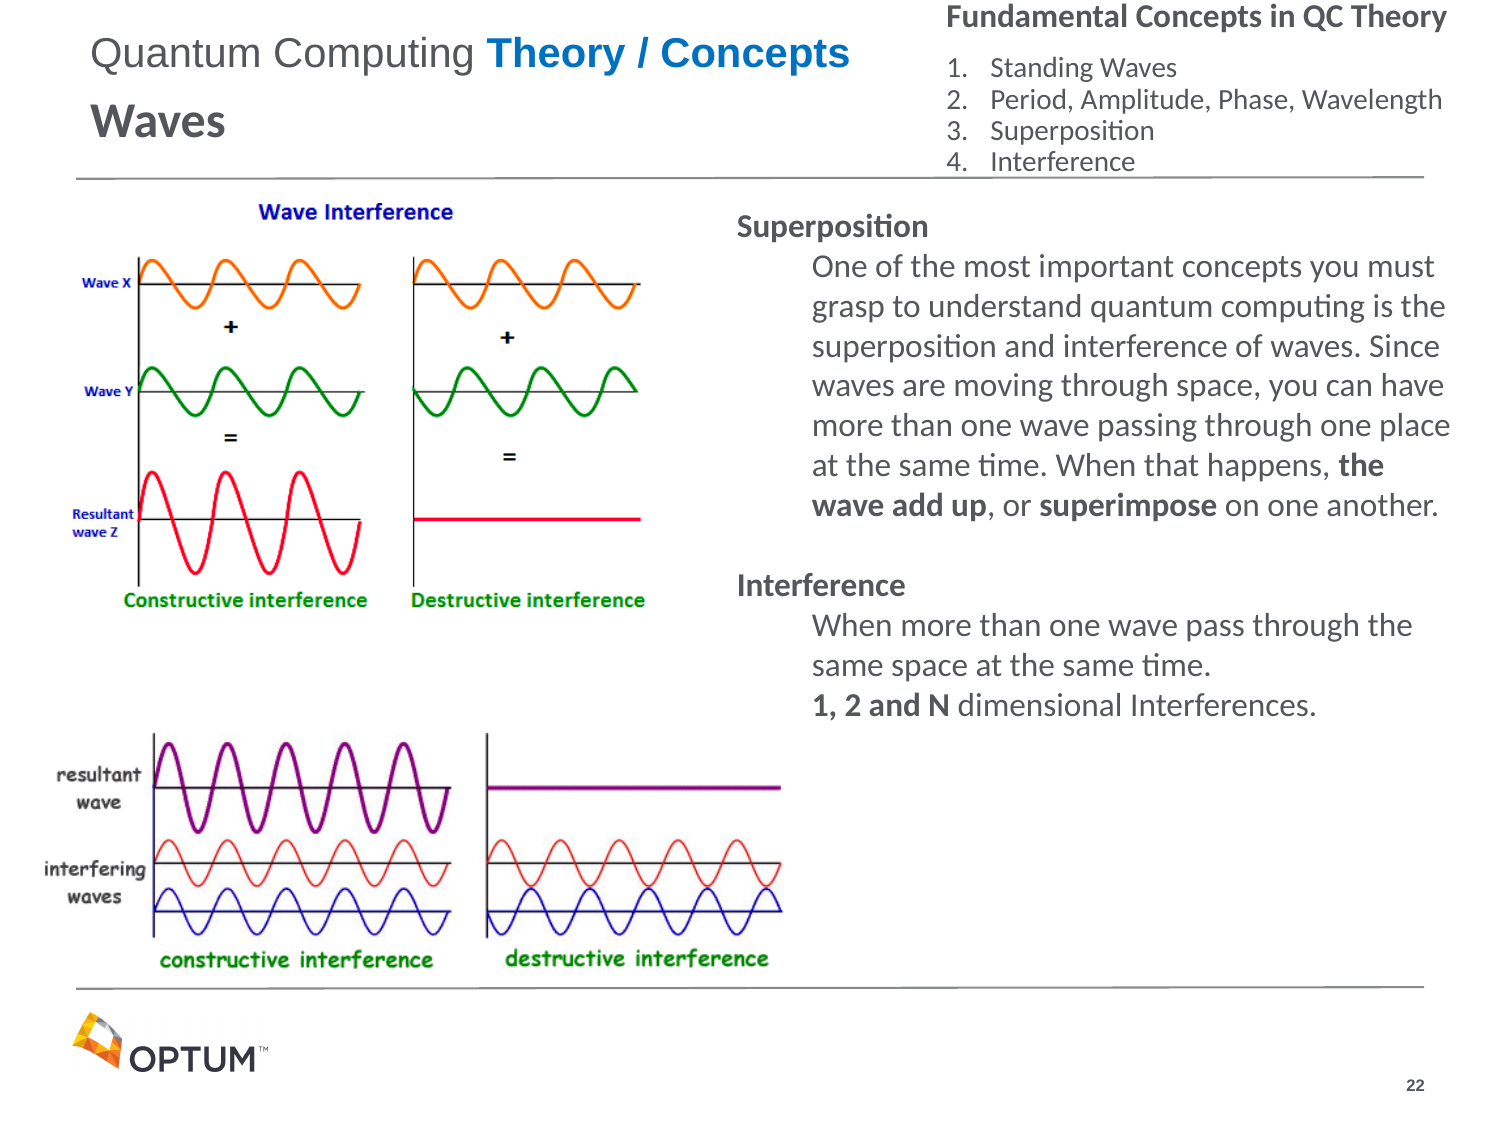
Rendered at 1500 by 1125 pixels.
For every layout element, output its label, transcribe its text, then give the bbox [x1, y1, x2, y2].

text_box Fundamental Concepts in QC Theory Standing Waves Period, Amplitude, Phase, Wavelength Superposition Interference [931, 0, 1474, 191]
text_box Superposition One of the most important concepts you must grasp to understand quantum computing is the superposition and interference of waves. Since waves are moving through space, you can have more than one wave passing through one place at the same time. When that happens, the wave add up, or superimpose on one another. Interference When more than one wave pass through the same space at the same time. 1, 2 and N dimensional Interferences. [722, 196, 1472, 731]
text_box Quantum Computing Theory / Concepts Waves [75, 24, 931, 175]
picture [63, 202, 655, 618]
picture [72, 1012, 268, 1072]
picture [39, 720, 798, 983]
